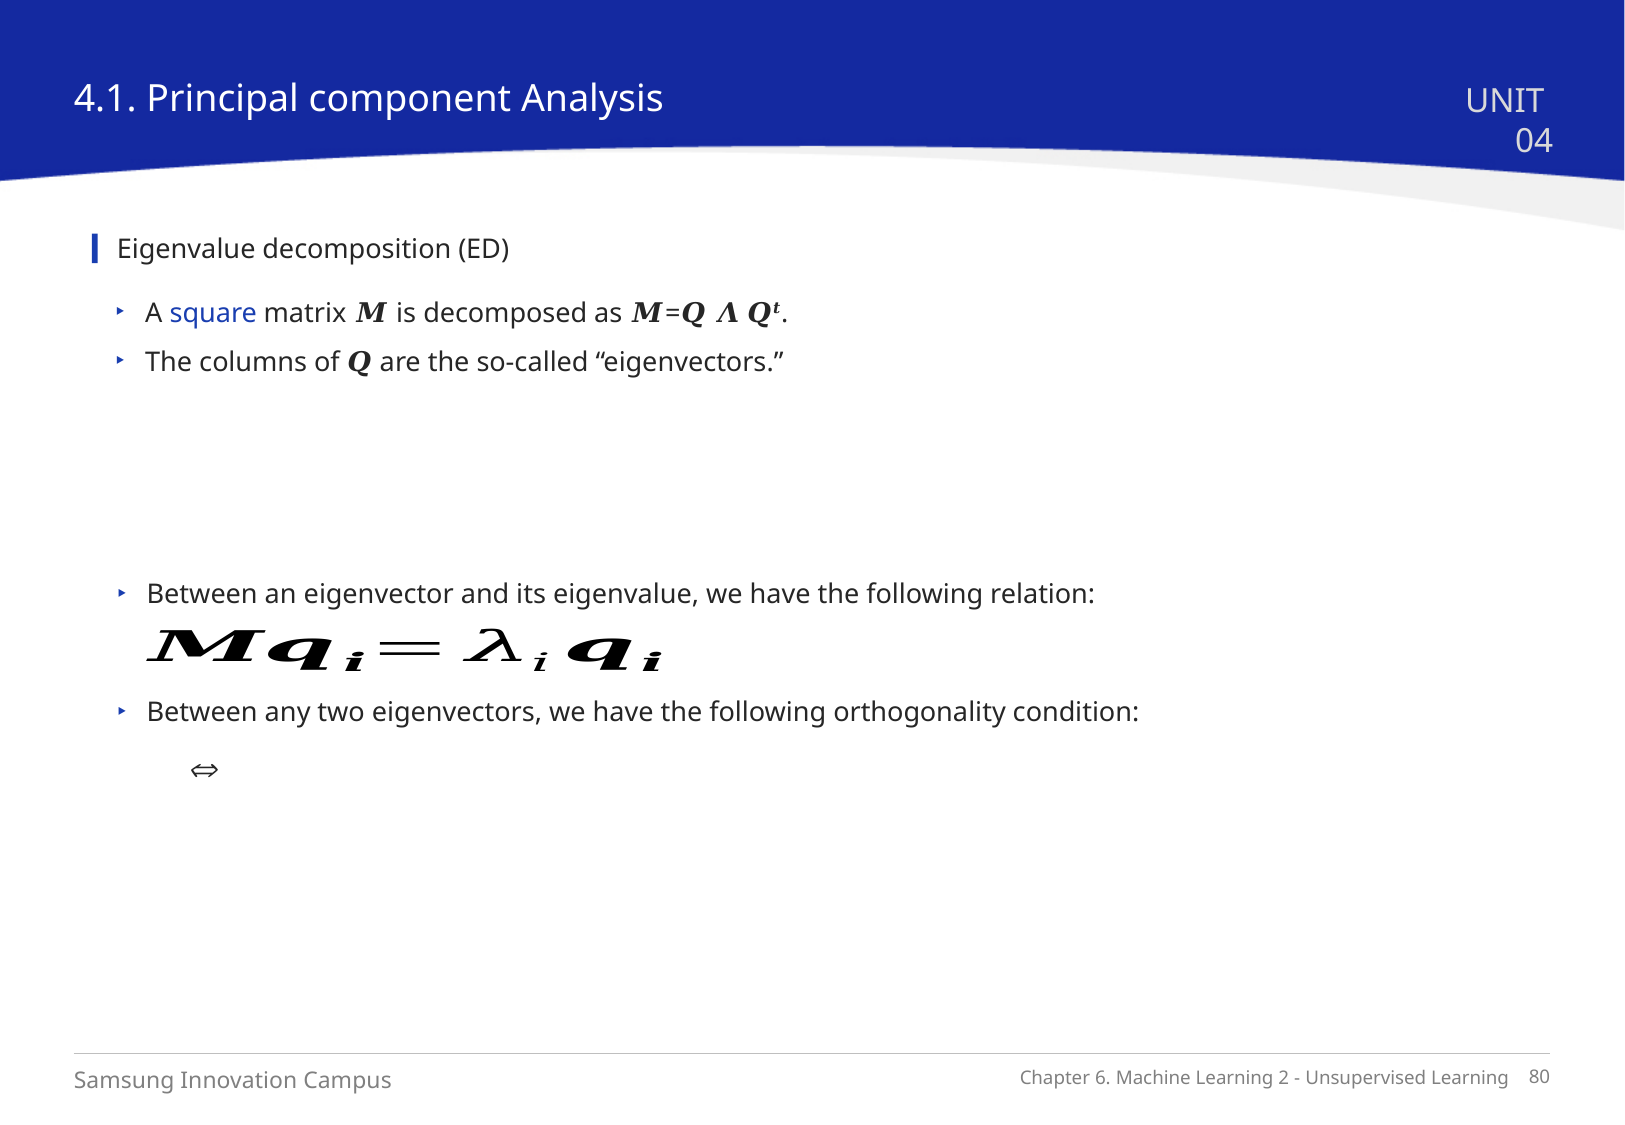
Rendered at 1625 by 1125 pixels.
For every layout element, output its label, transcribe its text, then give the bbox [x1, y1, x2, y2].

text_box Between any two eigenvectors, we have the following orthogonality condition: [116, 682, 1534, 740]
text_box Between an eigenvector and its eigenvalue, we have the following relation: [116, 564, 1534, 622]
text_box A square matrix 𝑴 is decomposed as 𝑴=𝑸 𝜦 𝑸𝒕. The columns of 𝑸 are the so-called “eigenvectors.” [114, 282, 1532, 389]
picture [0, 0, 1625, 1125]
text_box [73, 73, 1554, 120]
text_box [91, 231, 1533, 265]
